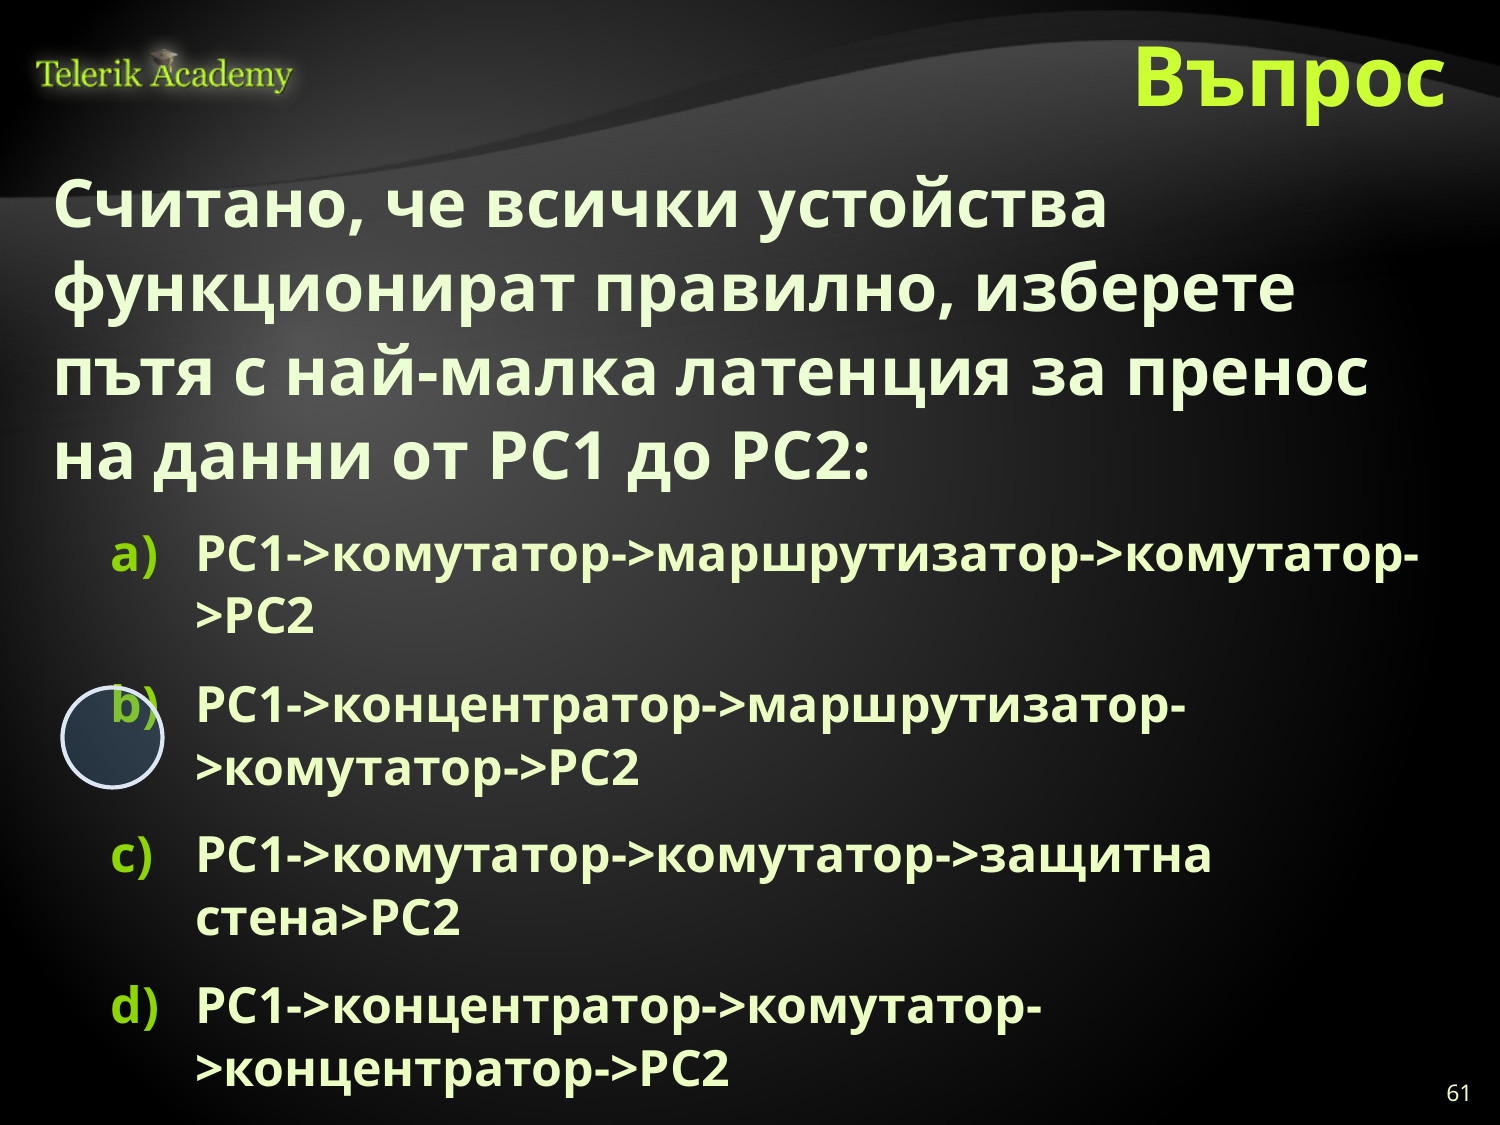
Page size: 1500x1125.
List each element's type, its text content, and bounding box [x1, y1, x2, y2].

list Считано, че всички устойства функционират правилно, изберете пътя с най-малка латенция за пренос на данни от PC1 до PC2: PC1->комутатор->маршрутизатор->комутатор->PC2 PC1->концентратор->маршрутизатор->комутатор->PC2 PC1->комутатор->комутатор->защитна стена>PC2 PC1->концентратор->комутатор->концентратор->PC2 PC1->маршрутизатор->защитна стена>маршрутизатор->PC2 [37, 149, 1463, 1075]
picture [0, 0, 1500, 1125]
text_box [60, 685, 165, 790]
title Въпрос [300, 12, 1463, 149]
slide_number 61 [1412, 1074, 1488, 1113]
